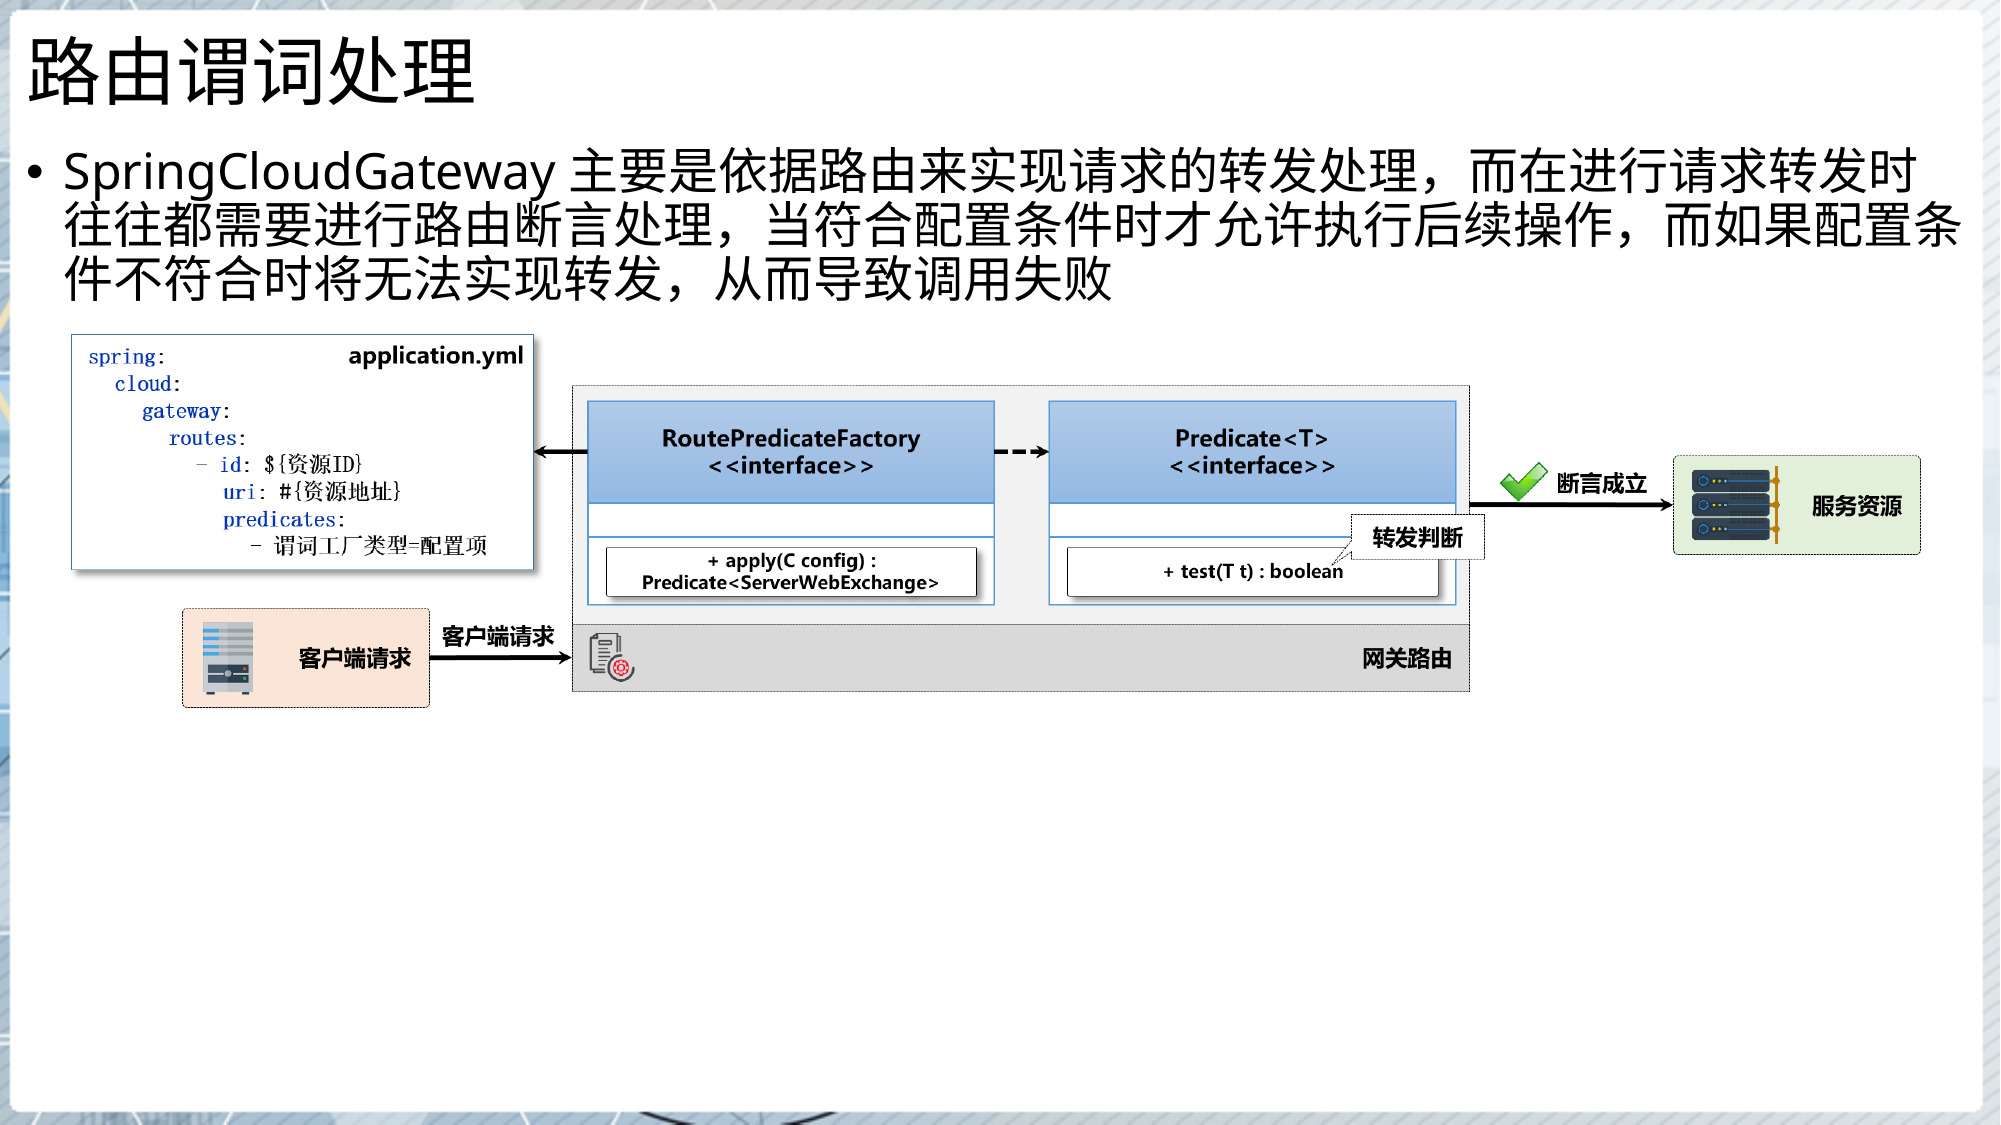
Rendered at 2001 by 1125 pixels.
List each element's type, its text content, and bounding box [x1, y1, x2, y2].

list SpringCloudGateway主要是依据路由来实现请求的转发处理，而在进行请求转发时往往都需要进行路由断言处理，当符合配置条件时才允许执行后续操作，而如果配置条件不符合时将无法实现转发，从而导致调用失败 [11, 139, 1983, 1113]
title 路由谓词处理 [11, 11, 1983, 139]
picture [0, 0, 2000, 1125]
